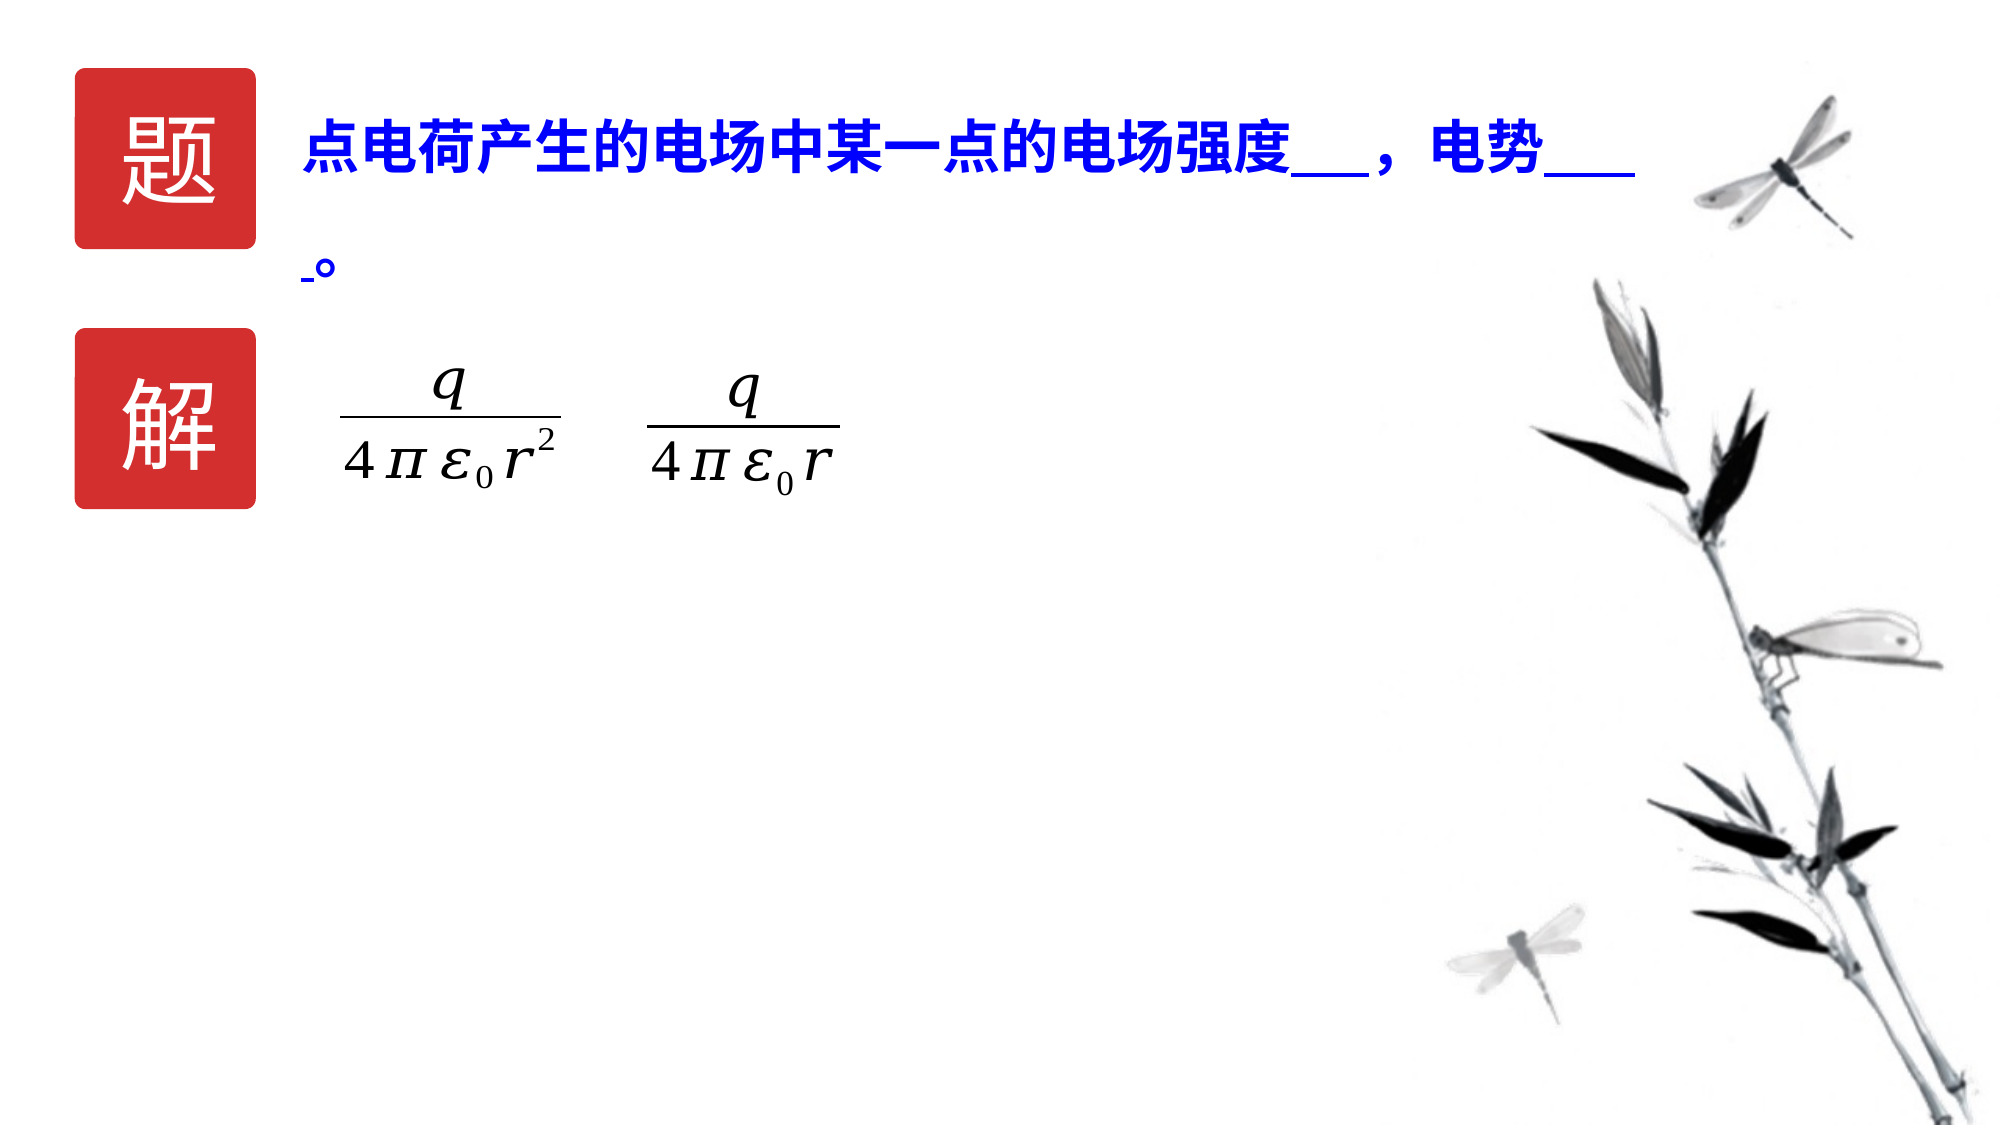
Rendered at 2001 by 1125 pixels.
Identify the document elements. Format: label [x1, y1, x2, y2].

text_box [74, 328, 256, 510]
picture [1376, 61, 2000, 1125]
text_box [74, 68, 256, 250]
